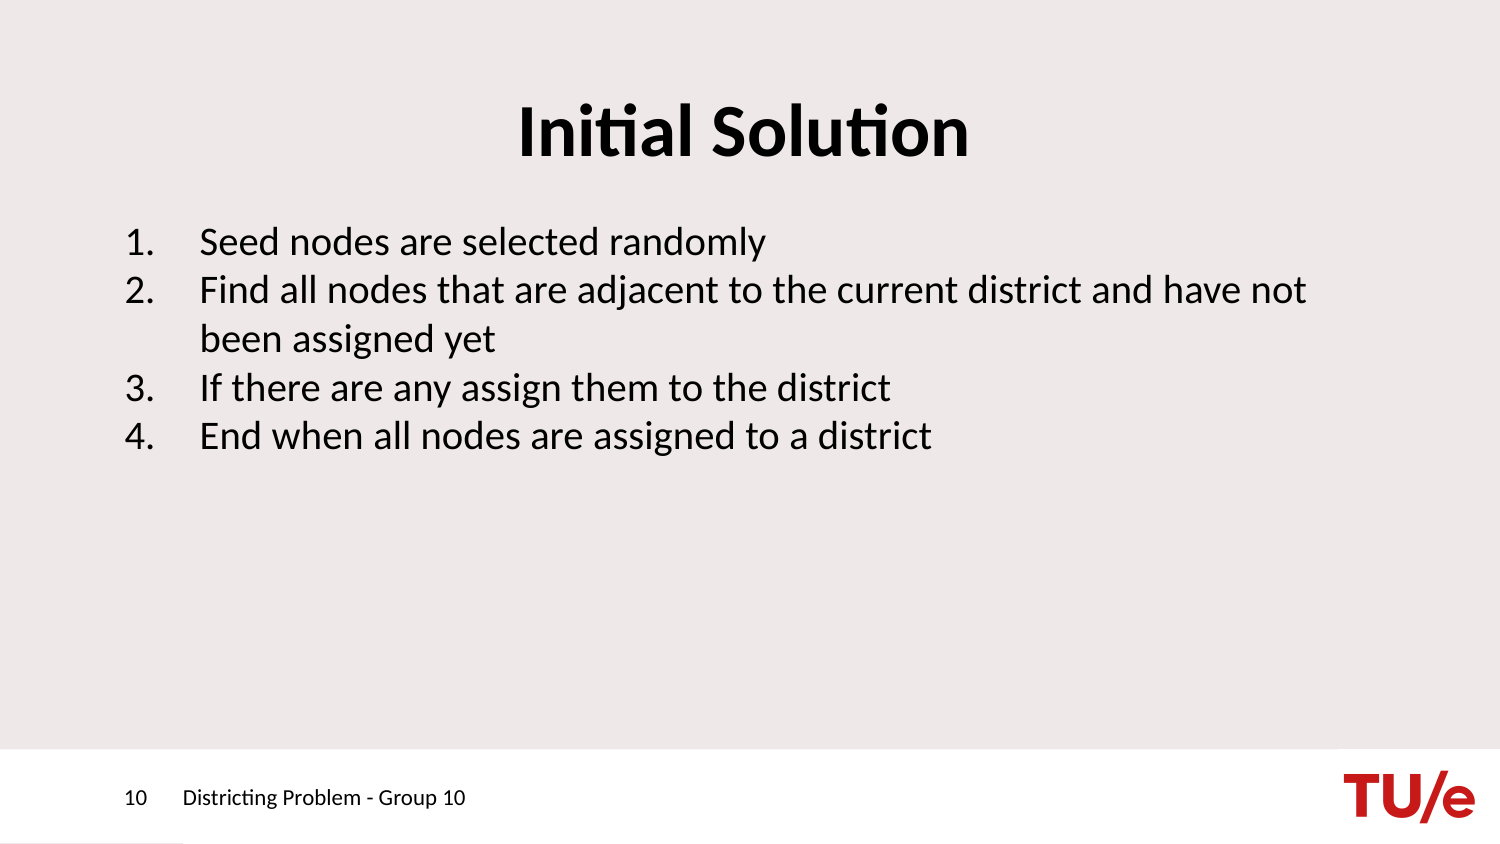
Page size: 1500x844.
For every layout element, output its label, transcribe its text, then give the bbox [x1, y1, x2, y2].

footer Districting Problem - Group 10 [183, 749, 1339, 844]
title Initial Solution [124, 85, 1364, 174]
slide_number 10 [0, 749, 183, 844]
picture [1339, 749, 1500, 844]
list Seed nodes are selected randomly Find all nodes that are adjacent to the current district and have not been assigned yet If there are any assign them to the district End when all nodes are assigned to a district [124, 214, 1364, 694]
